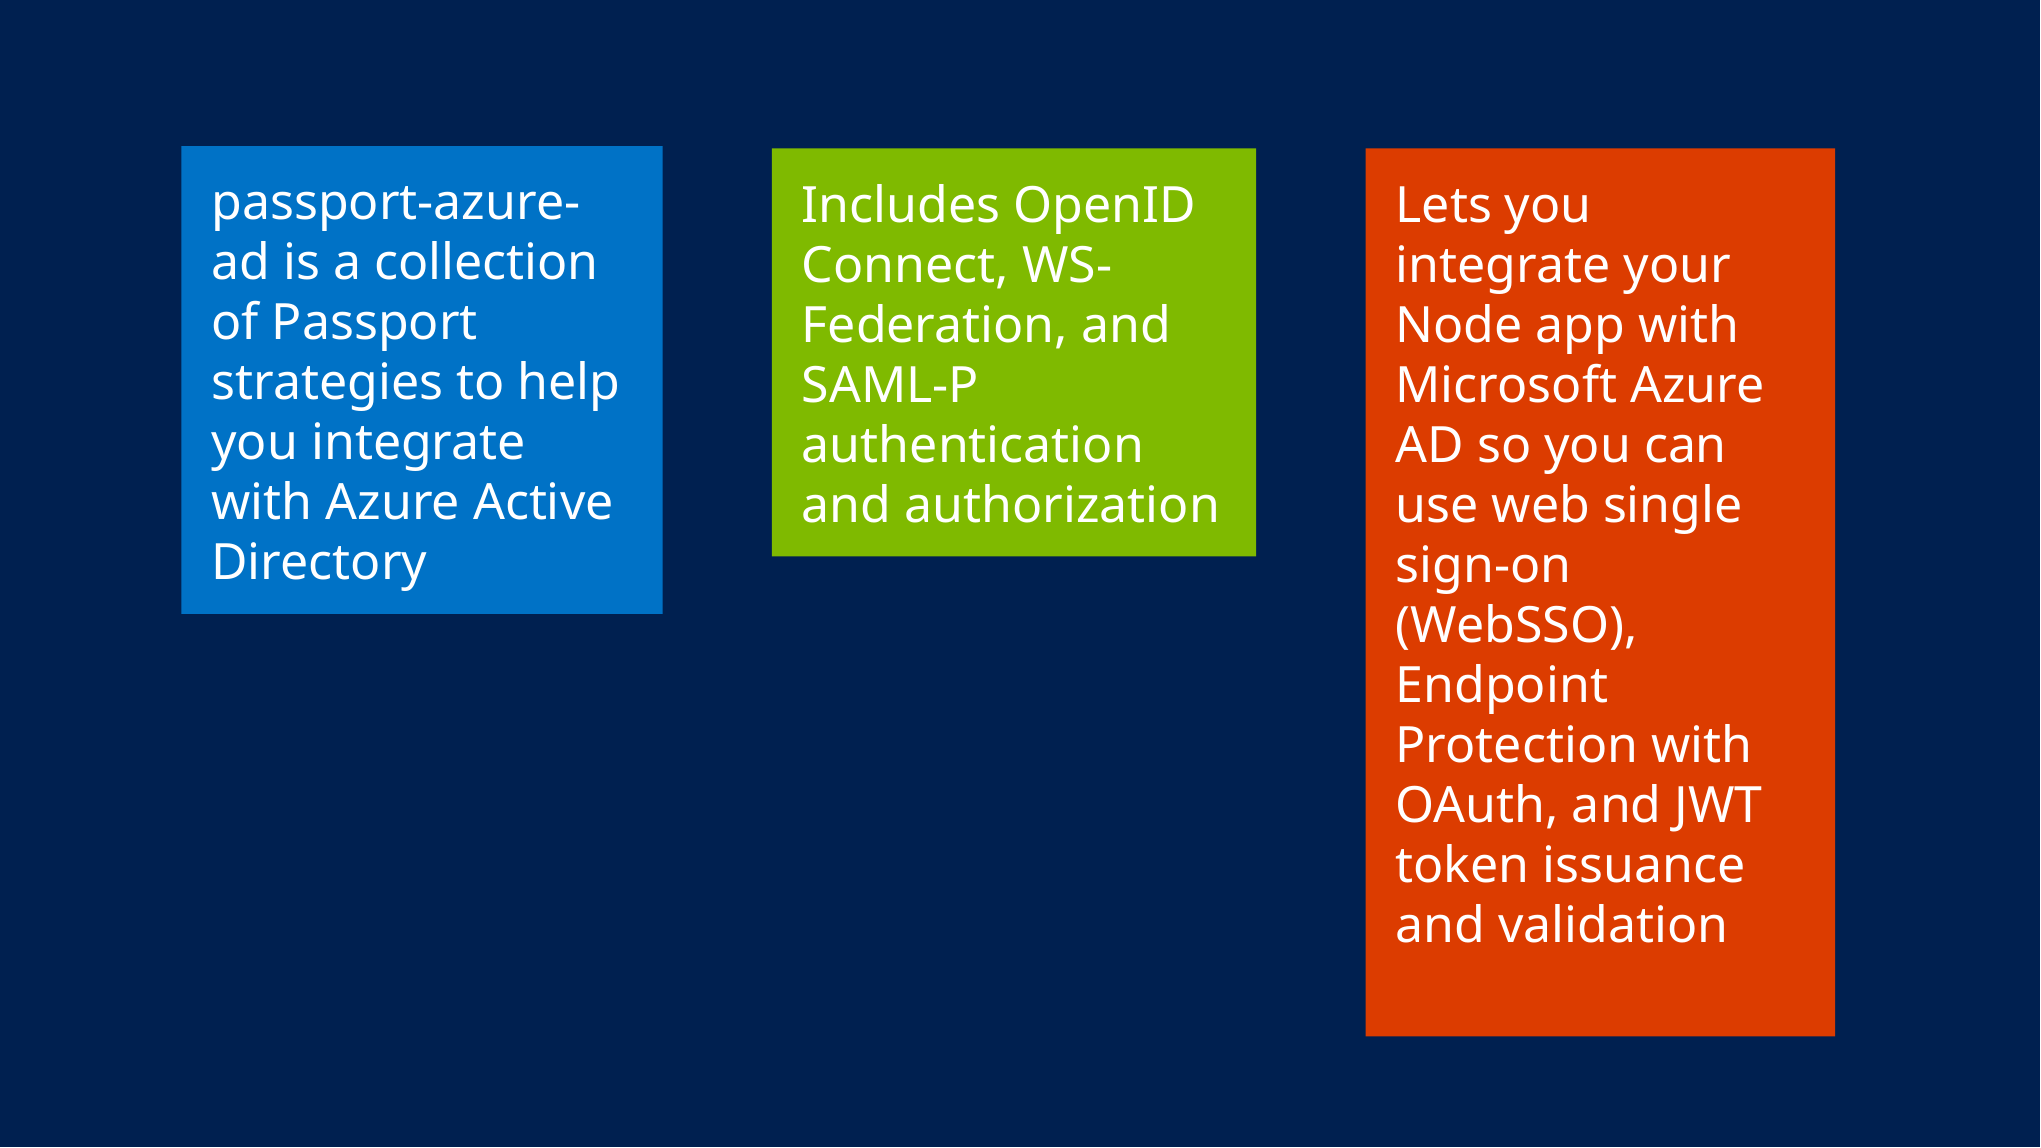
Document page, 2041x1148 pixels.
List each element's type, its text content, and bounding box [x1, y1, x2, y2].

text_box Lets you integrate your Node app with Microsoft Azure AD so you can use web single sign-on (WebSSO), Endpoint Protection with OAuth, and JWT token issuance and validation [1365, 148, 1836, 1037]
text_box Includes OpenID Connect, WS-Federation, and SAML-P authentication and authorization [771, 148, 1257, 557]
text_box passport-azure-ad is a collection of Passport strategies to help you integrate with Azure Active Directory [181, 146, 663, 614]
